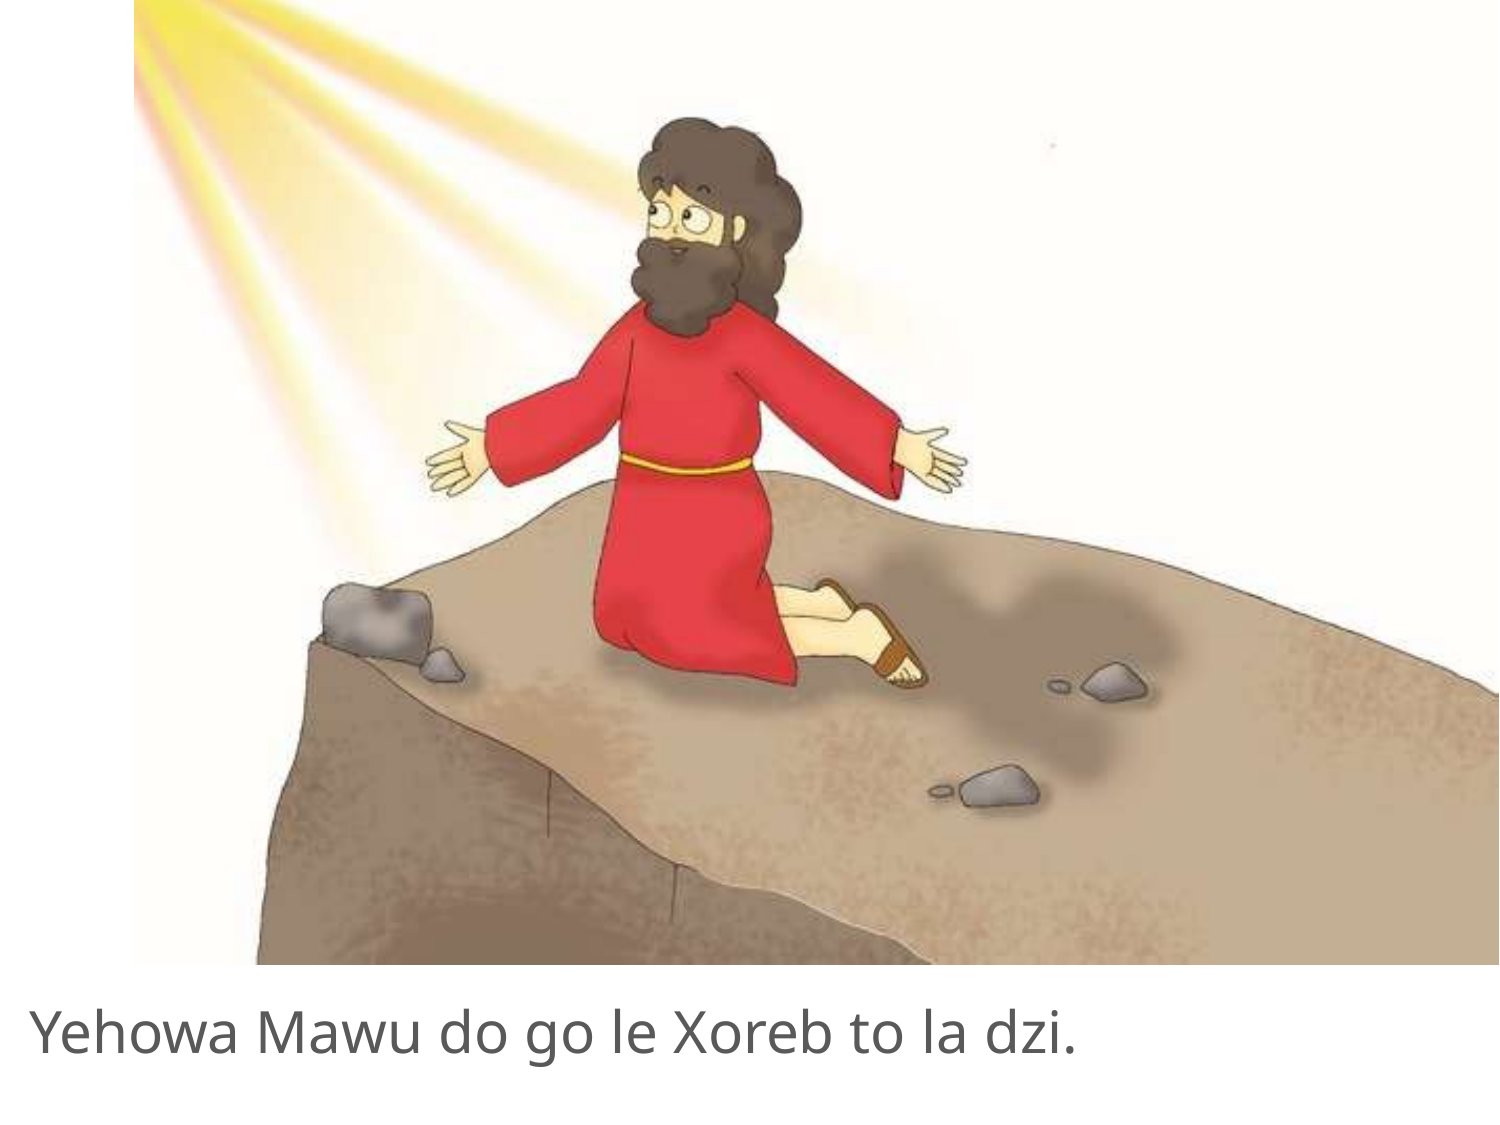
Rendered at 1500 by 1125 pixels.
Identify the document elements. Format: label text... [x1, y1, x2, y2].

picture [133, 0, 1499, 965]
text_box Yehowa Mawu do go le Xoreb to la dzi. [14, 987, 1500, 1073]
